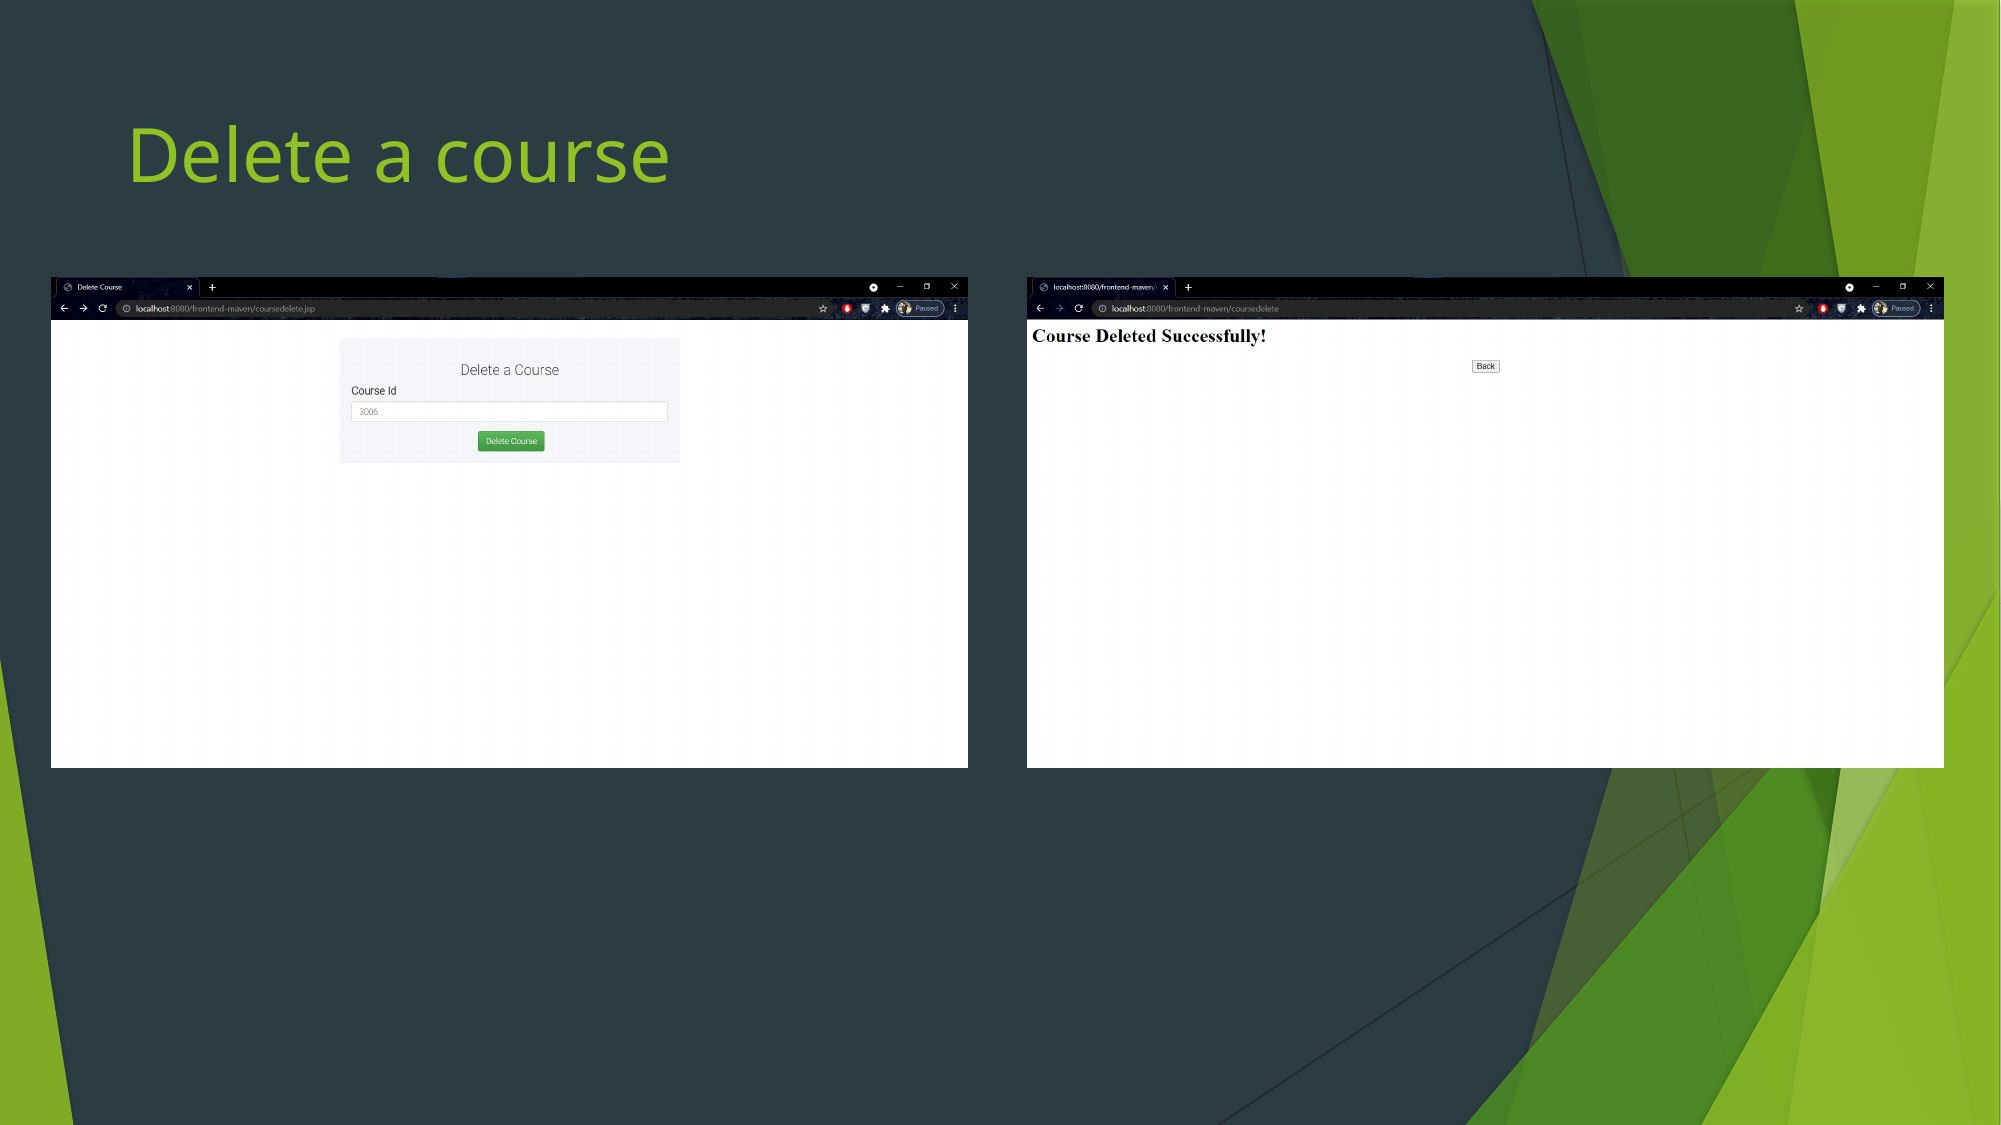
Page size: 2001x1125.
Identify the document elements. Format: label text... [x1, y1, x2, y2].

title Delete a course [111, 99, 1522, 317]
picture [1026, 277, 1945, 769]
picture [50, 277, 969, 769]
